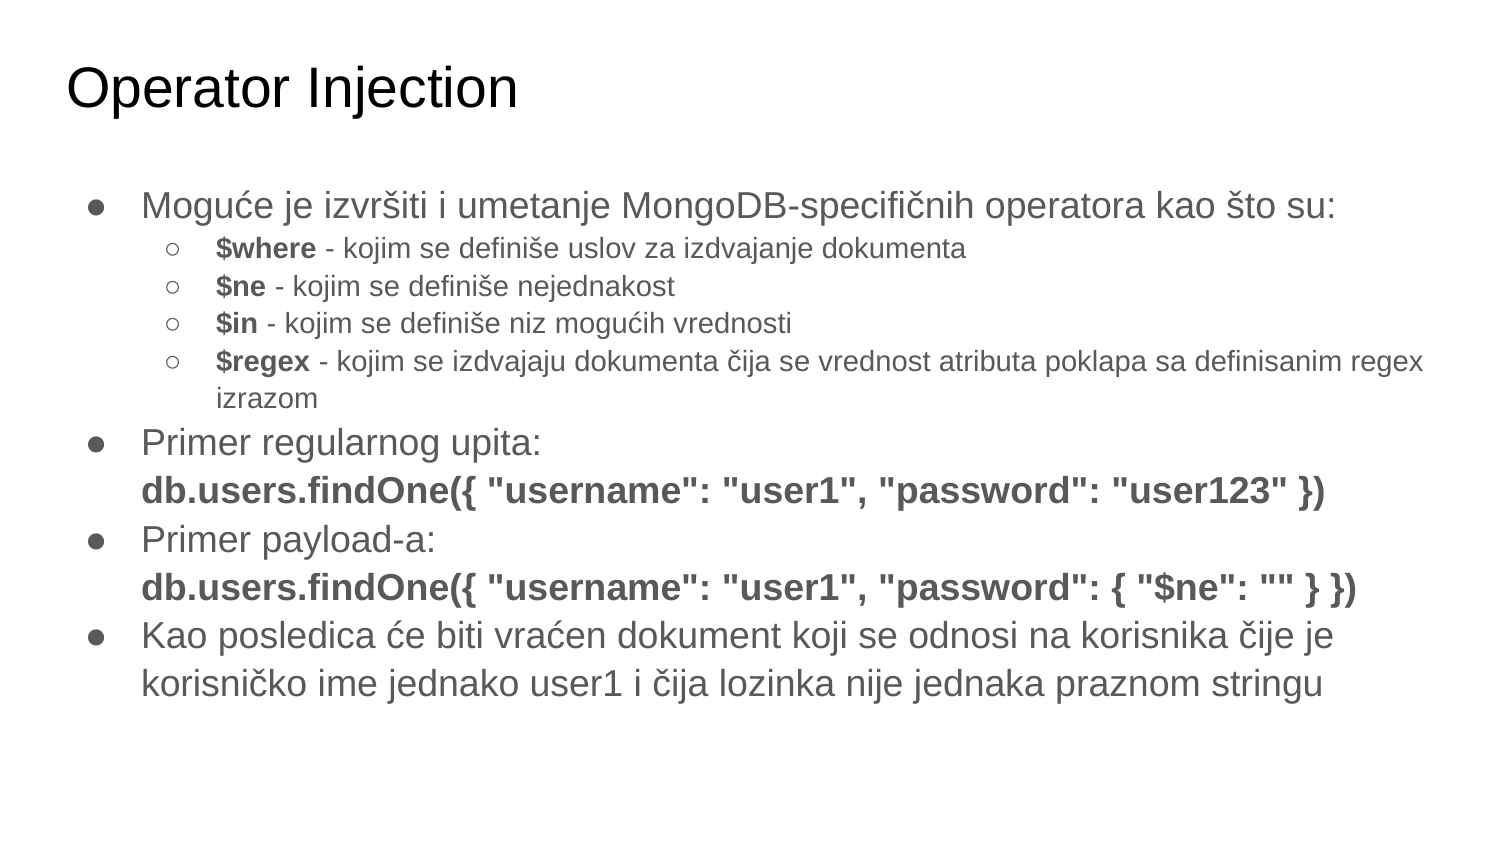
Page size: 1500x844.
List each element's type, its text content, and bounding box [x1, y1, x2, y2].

list Moguće je izvršiti i umetanje MongoDB-specifičnih operatora kao što su: $where - kojim se definiše uslov za izdvajanje dokumenta $ne - kojim se definiše nejednakost $in - kojim se definiše niz mogućih vrednosti $regex - kojim se izdvajaju dokumenta čija se vrednost atributa poklapa sa definisanim regex izrazom Primer regularnog upita: db.users.findOne({ "username": "user1", "password": "user123" }) Primer payload-a: db.users.findOne({ "username": "user1", "password": { "$ne": "" } }) Kao posledica će biti vraćen dokument koji se odnosi na korisnika čije je korisničko ime jednako user1 i čija lozinka nije jednaka praznom stringu [51, 163, 1449, 844]
title Operator Injection [51, 41, 1449, 136]
